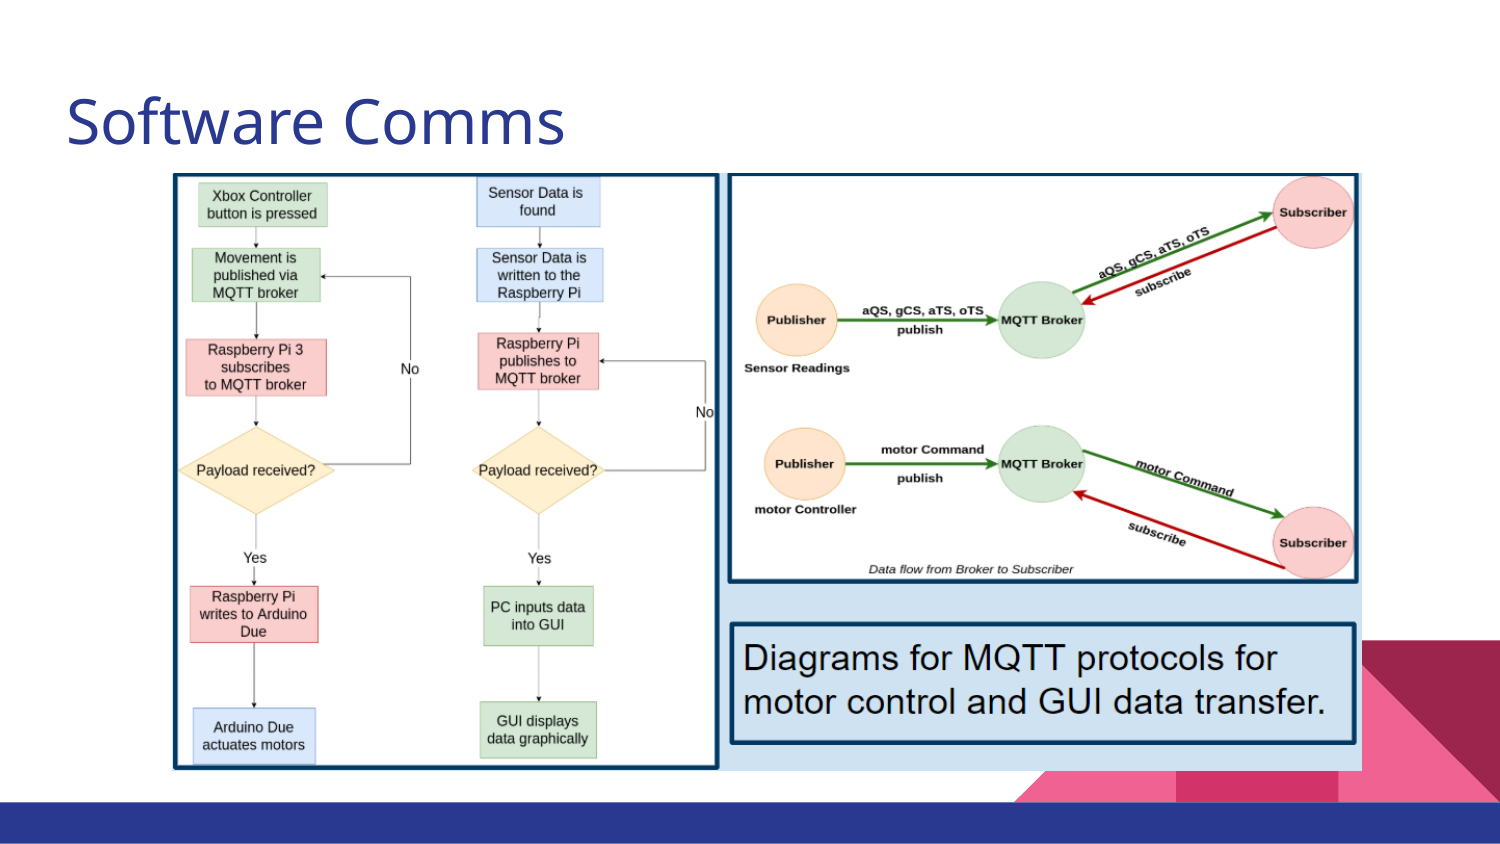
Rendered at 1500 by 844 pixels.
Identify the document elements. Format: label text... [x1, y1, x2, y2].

picture [172, 173, 1362, 771]
title Software Comms [51, 67, 1449, 167]
